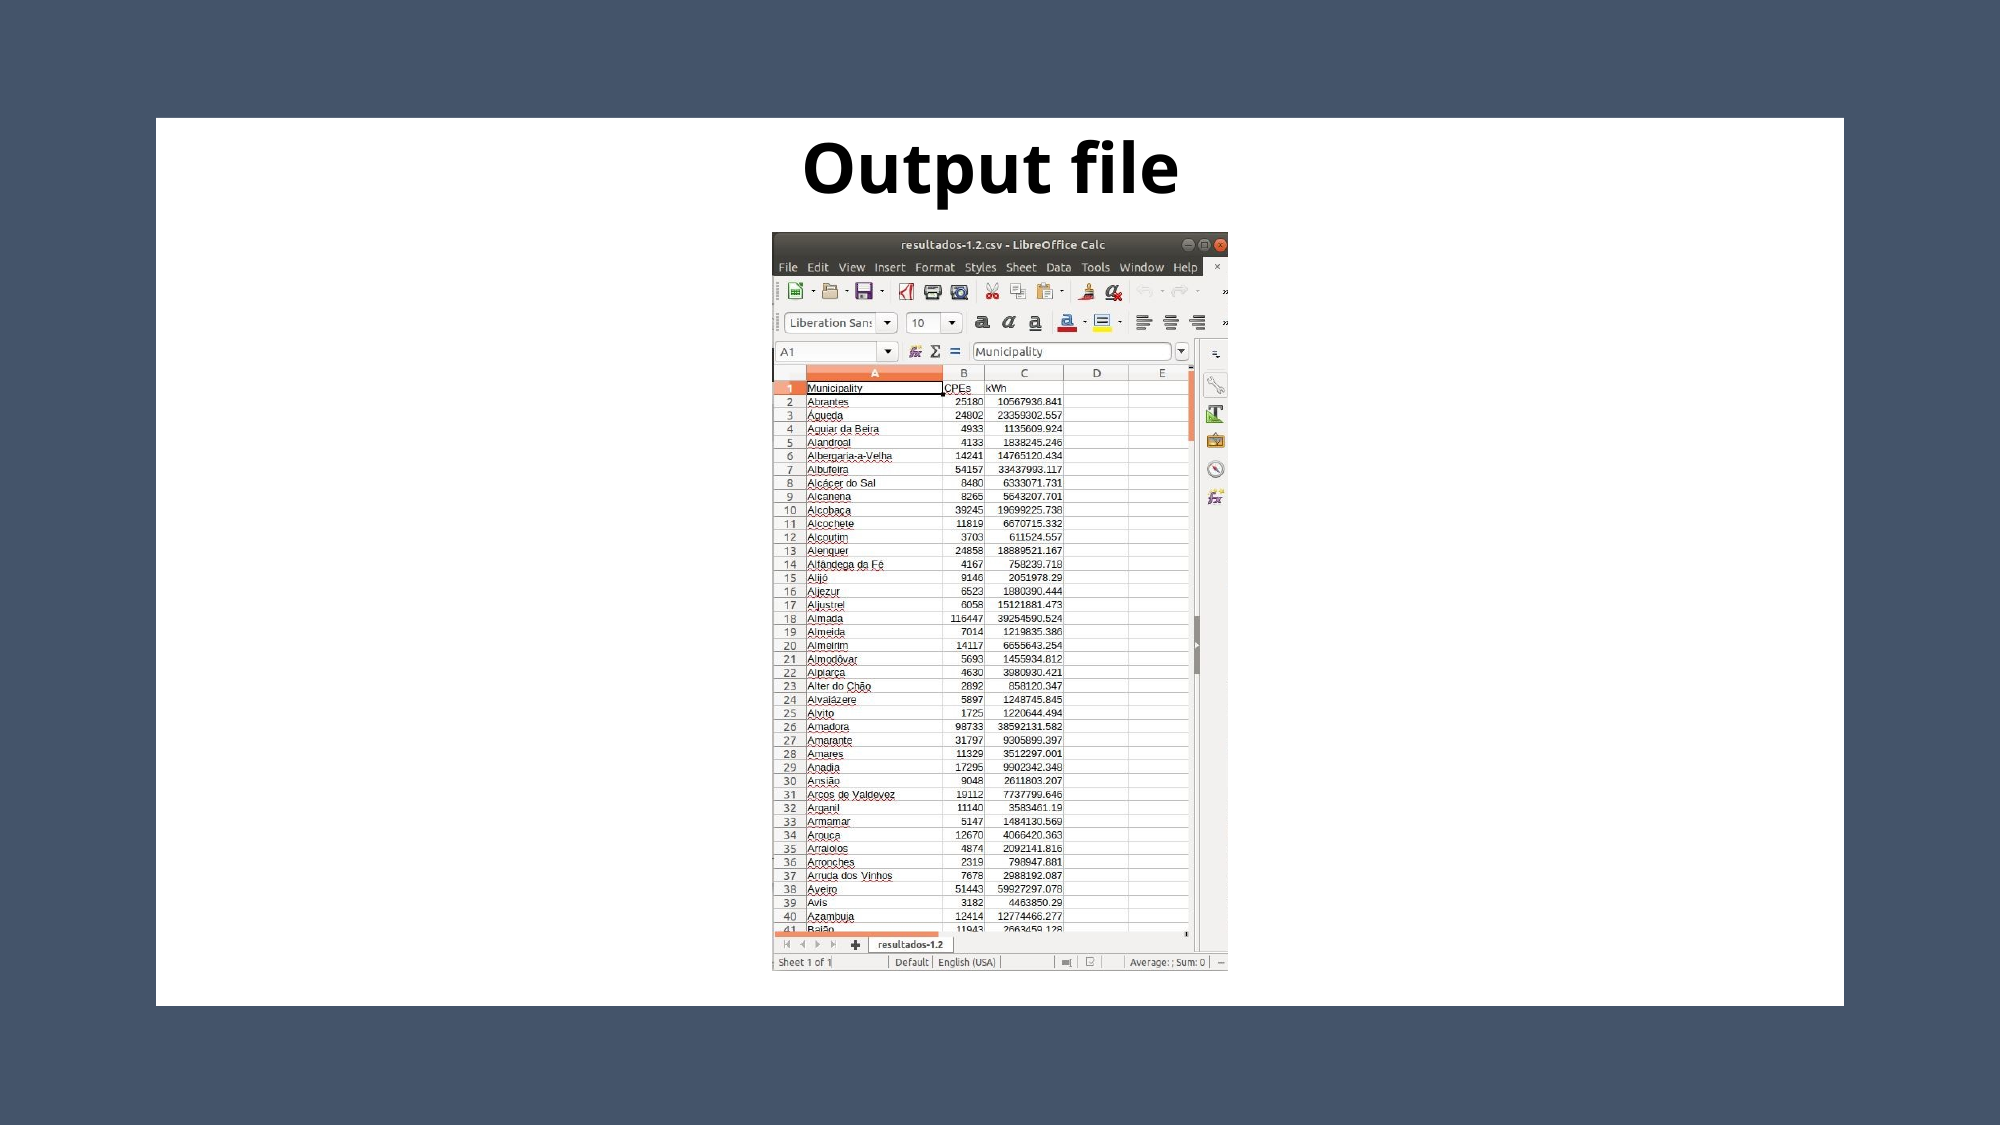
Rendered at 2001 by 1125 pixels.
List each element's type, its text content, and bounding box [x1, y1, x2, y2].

title Output file [156, 113, 1844, 233]
picture [772, 232, 1228, 972]
